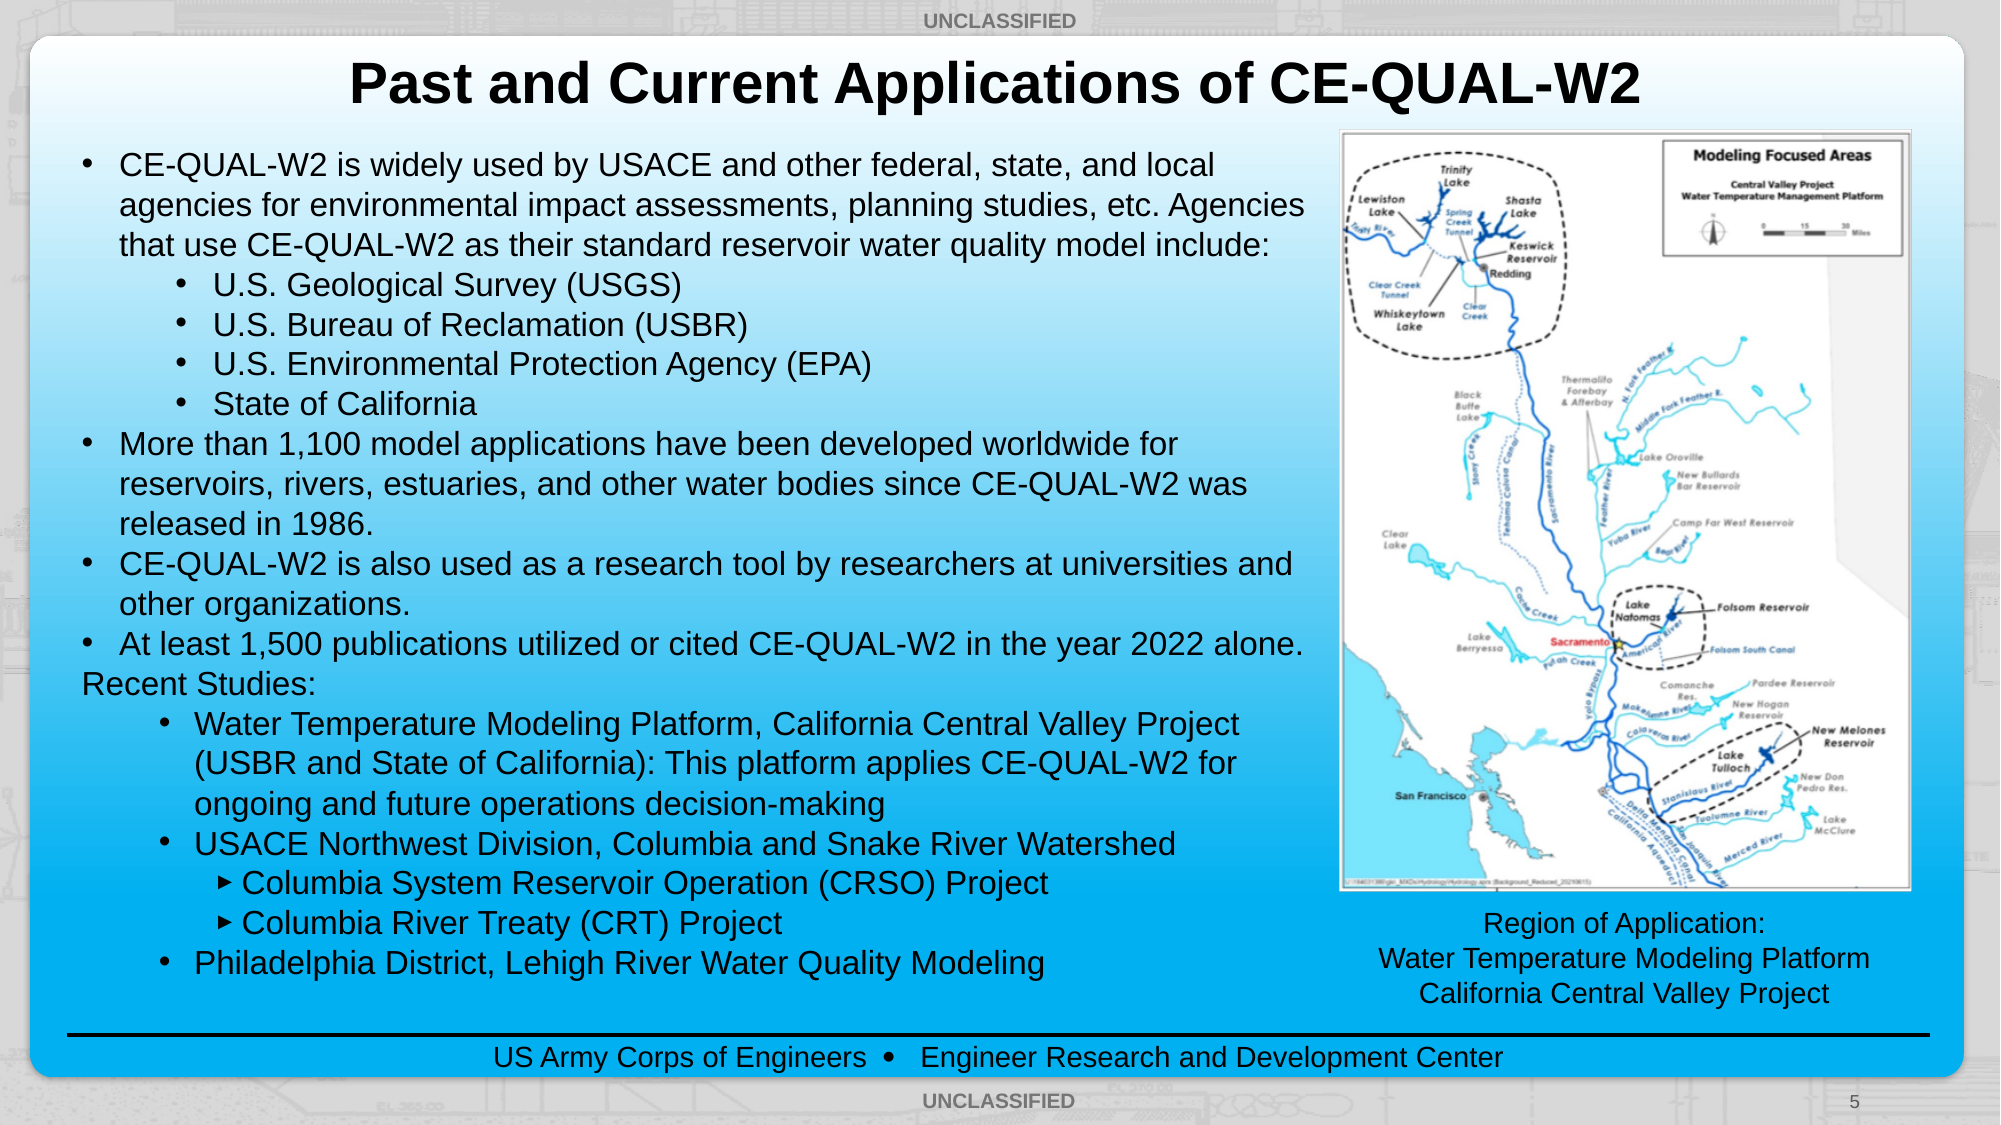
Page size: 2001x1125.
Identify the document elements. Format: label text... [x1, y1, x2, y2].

picture [0, 0, 2000, 1125]
list CE-QUAL-W2 is widely used by USACE and other federal, state, and local agencies for environmental impact assessments, planning studies, etc. Agencies that use CE-QUAL-W2 as their standard reservoir water quality model include: U.S. Geological Survey (USGS) U.S. Bureau of Reclamation (USBR) U.S. Environmental Protection Agency (EPA) State of California More than 1,100 model applications have been developed worldwide for reservoirs, rivers, estuaries, and other water bodies since CE-QUAL-W2 was released in 1986. CE-QUAL-W2 is also used as a research tool by researchers at universities and other organizations. At least 1,500 publications utilized or cited CE-QUAL-W2 in the year 2022 alone. Recent Studies: Water Temperature Modeling Platform, California Central Valley Project (USBR and State of California): This platform applies CE-QUAL-W2 for ongoing and future operations decision-making USACE Northwest Division, Columbia and Snake River Watershed Columbia System Reservoir Operation (CRSO) Project Columbia River Treaty (CRT) Project Philadelphia District, Lehigh River Water Quality Modeling [66, 135, 1332, 1012]
slide_number 5 [1830, 1077, 1998, 1125]
text_box Region of Application: Water Temperature Modeling Platform California Central Valley Project [1332, 971, 1918, 1017]
title Past and Current Applications of CE-QUAL-W2 [31, 32, 1961, 127]
text_box [187, 690, 196, 860]
